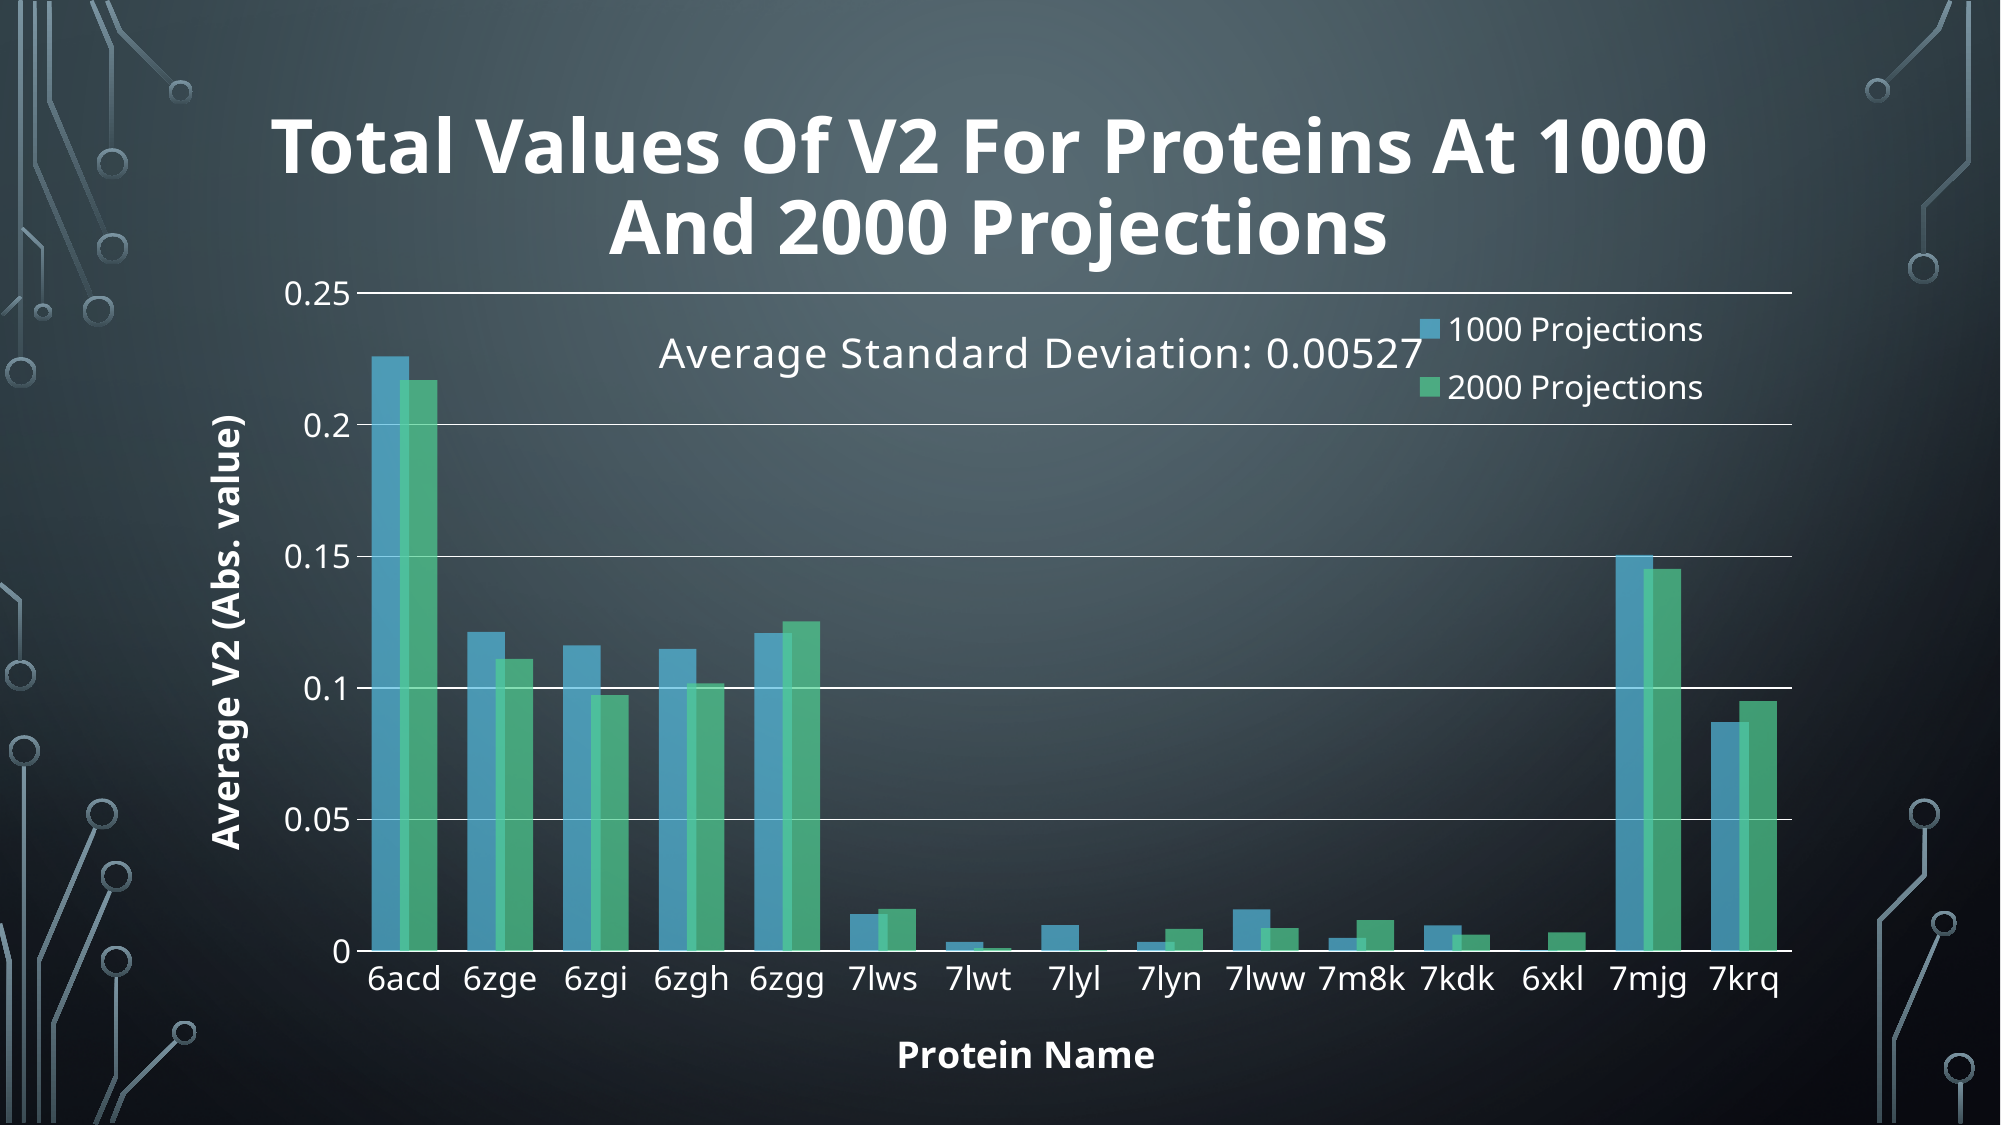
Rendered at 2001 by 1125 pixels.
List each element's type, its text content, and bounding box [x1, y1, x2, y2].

chart [186, 252, 1813, 1092]
title Total Values Of V2 For Proteins At 1000 And 2000 Projections [187, 68, 1813, 252]
